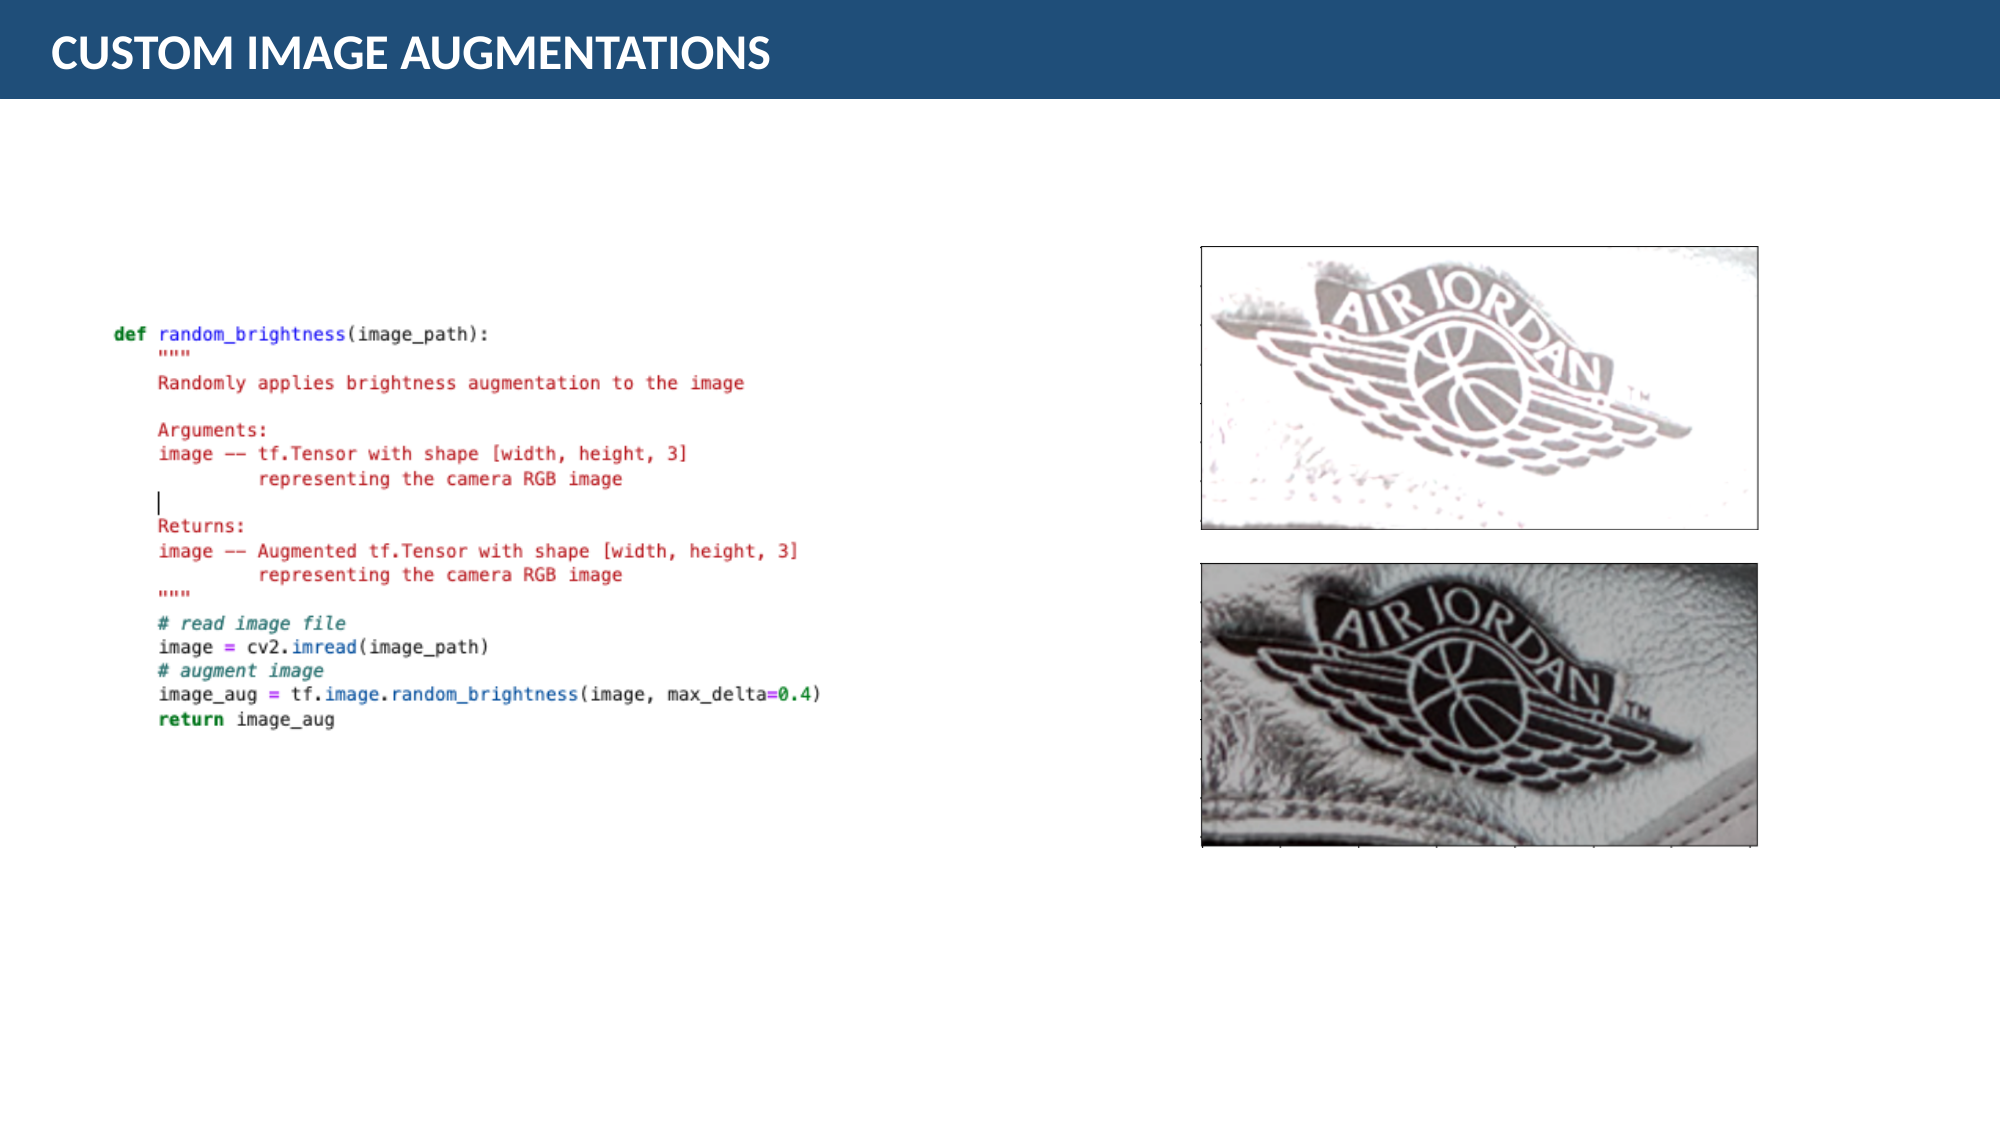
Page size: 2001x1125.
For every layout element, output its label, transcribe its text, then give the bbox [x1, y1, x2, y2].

text_box CUSTOM IMAGE AUGMENTATIONS [36, 12, 787, 87]
picture [111, 322, 835, 737]
picture [1200, 246, 1759, 530]
picture [1200, 562, 1759, 848]
